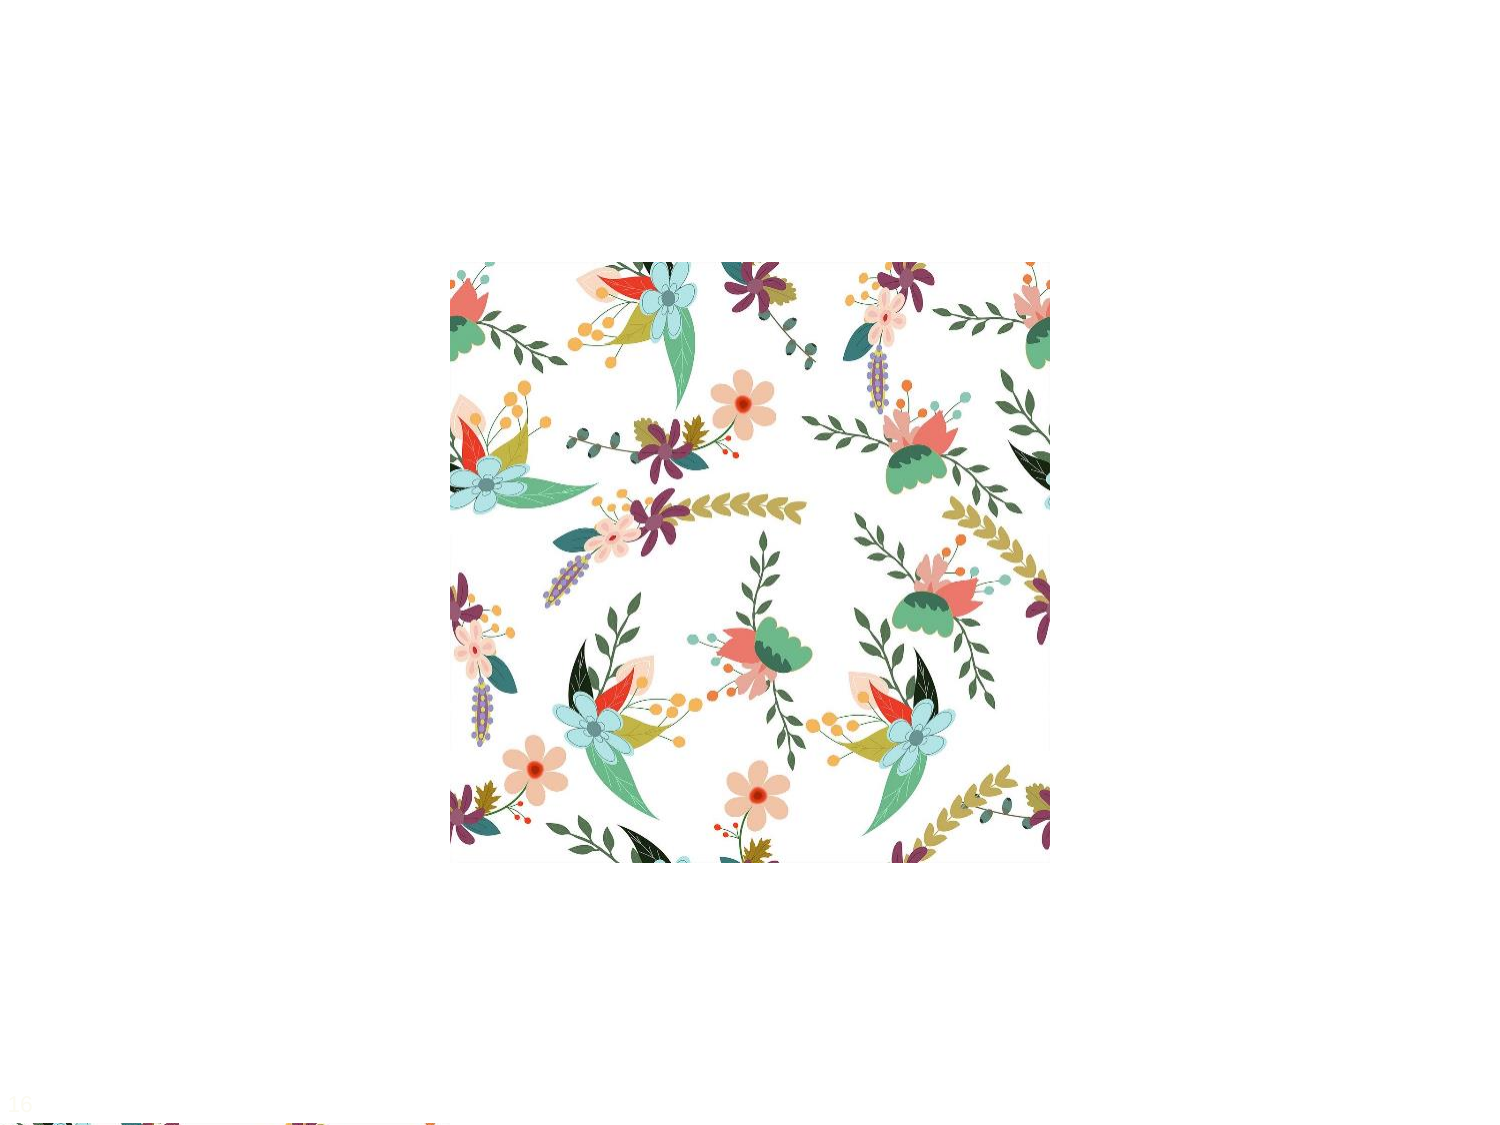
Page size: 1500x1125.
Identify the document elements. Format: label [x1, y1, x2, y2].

picture [449, 262, 1051, 863]
